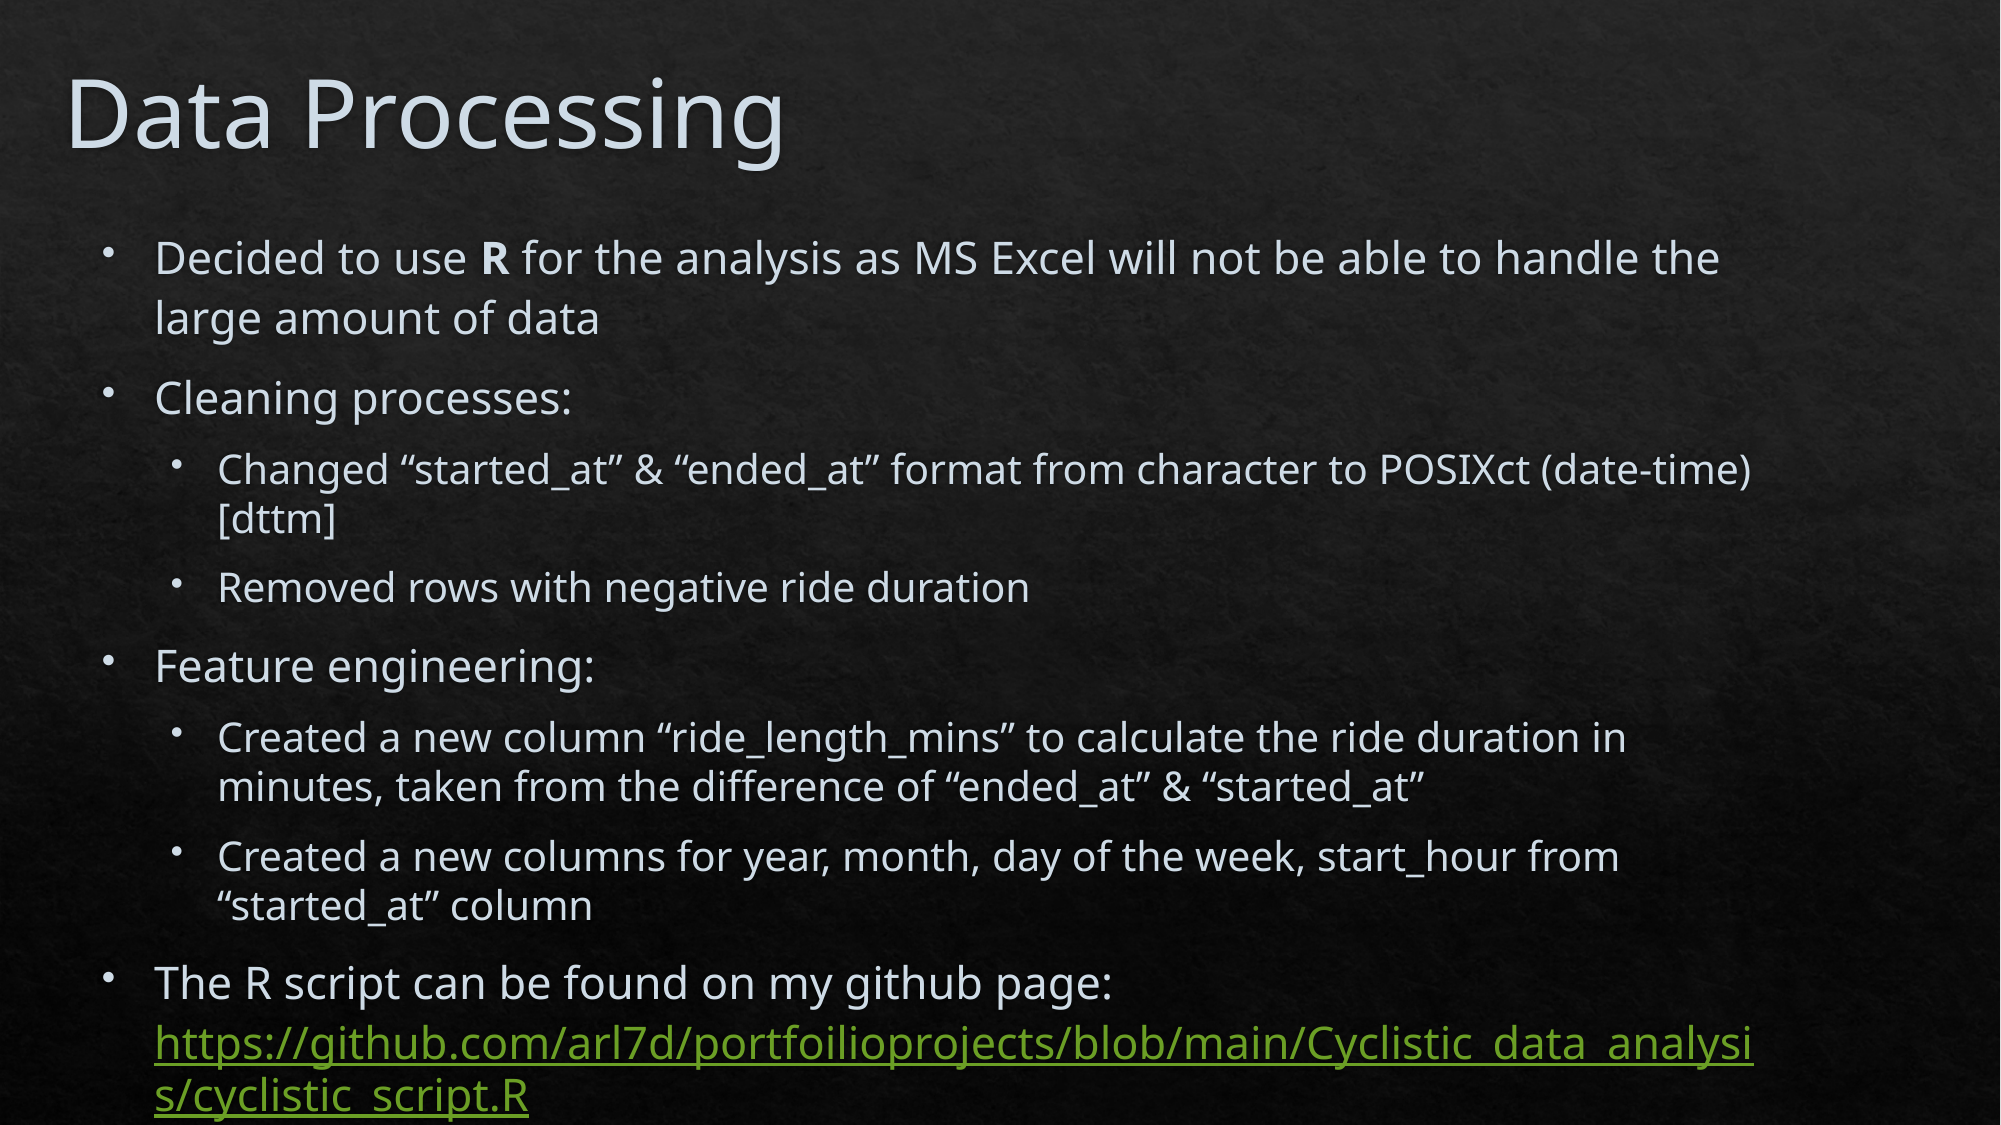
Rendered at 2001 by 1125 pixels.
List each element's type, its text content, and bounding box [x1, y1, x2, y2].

title Data Processing [48, 14, 1748, 221]
list Decided to use R for the analysis as MS Excel will not be able to handle the large amount of data Cleaning processes: Changed “started_at” & “ended_at” format from character to POSIXct (date-time) [dttm] Removed rows with negative ride duration Feature engineering: Created a new column “ride_length_mins” to calculate the ride duration in minutes, taken from the difference of “ended_at” & “started_at” Created a new columns for year, month, day of the week, start_hour from “started_at” column The R script can be found on my github page: https://github.com/arl7d/portfoilioprojects/blob/main/Cyclistic_data_analysis/cyclistic_script.R [82, 216, 1781, 1092]
